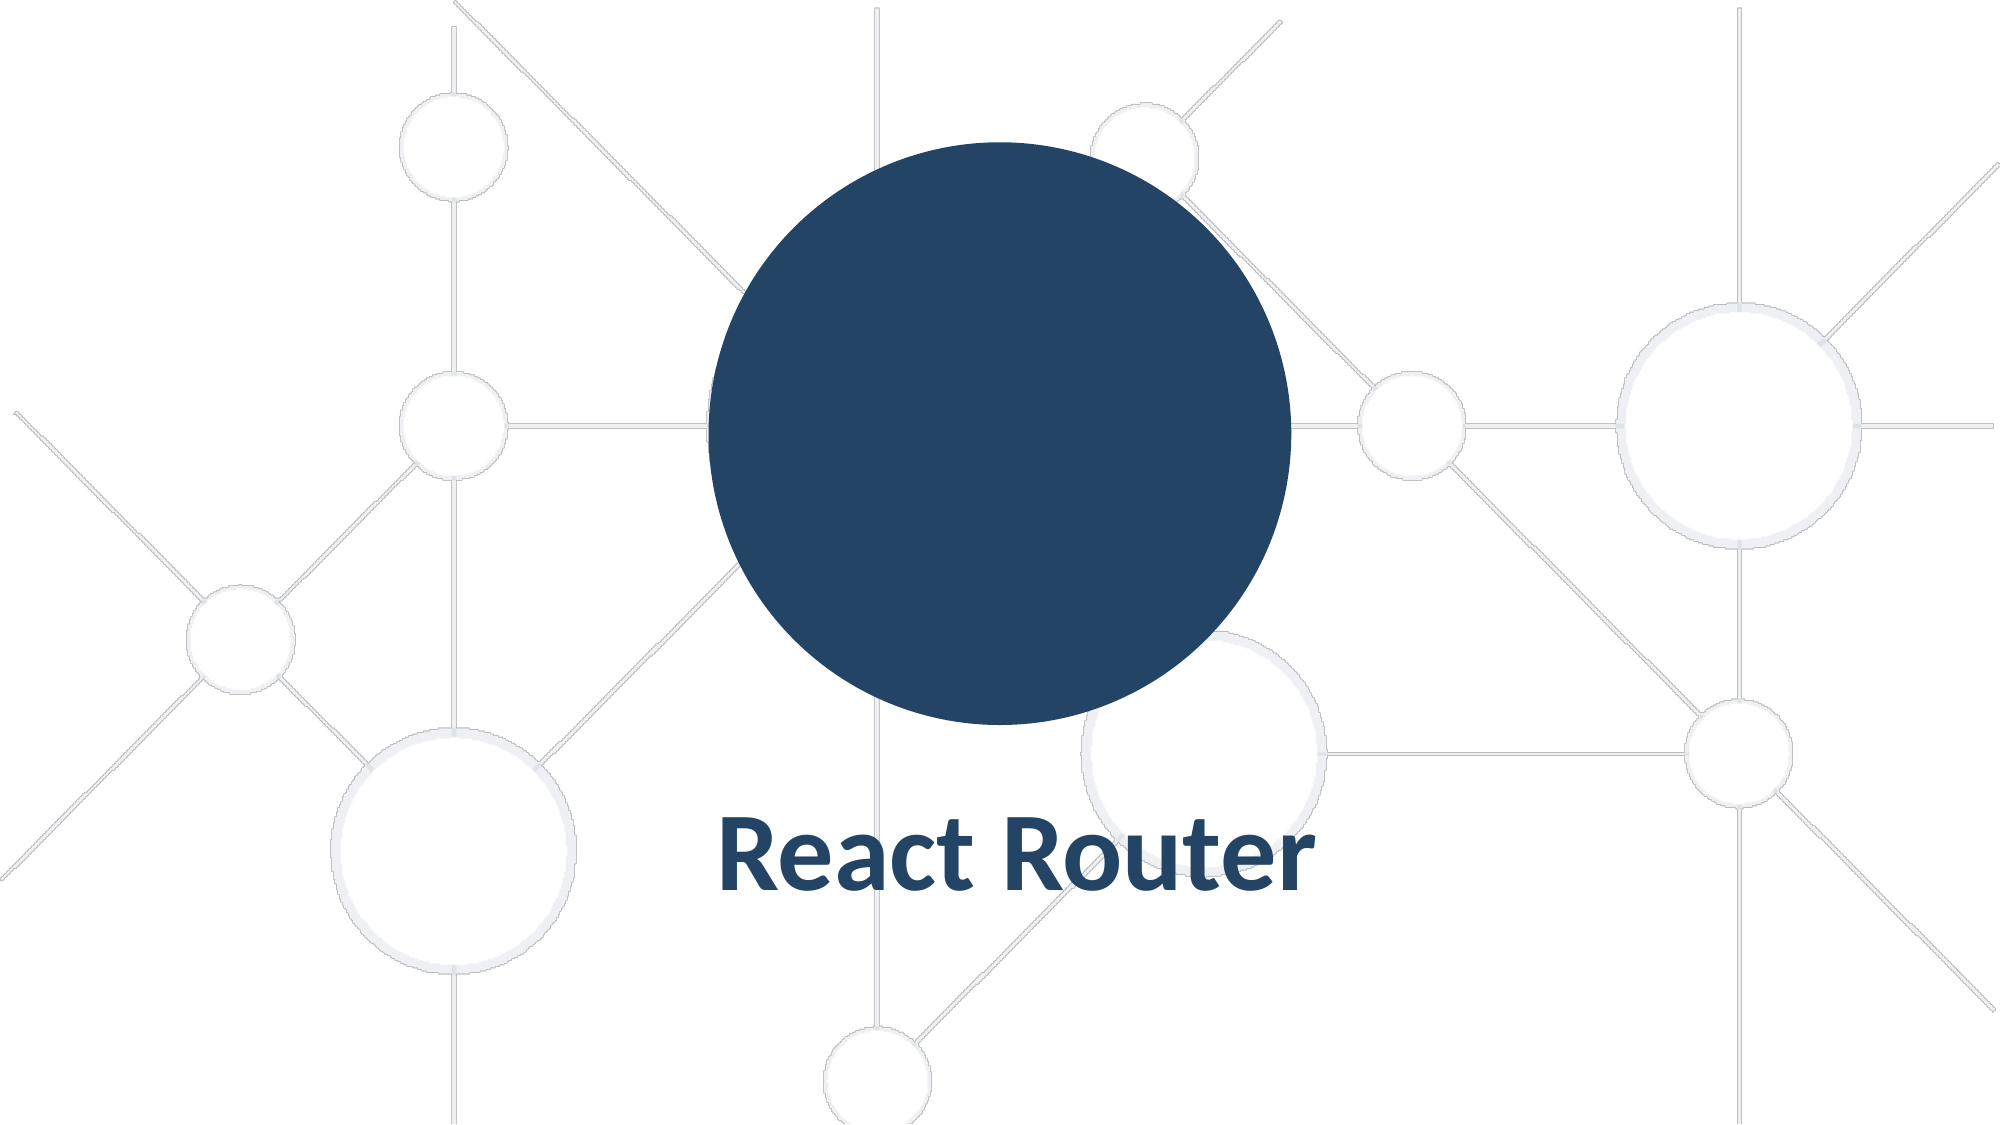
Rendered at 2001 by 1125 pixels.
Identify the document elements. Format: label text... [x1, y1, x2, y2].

list React Router [100, 771, 1900, 898]
picture [0, 0, 2000, 1124]
